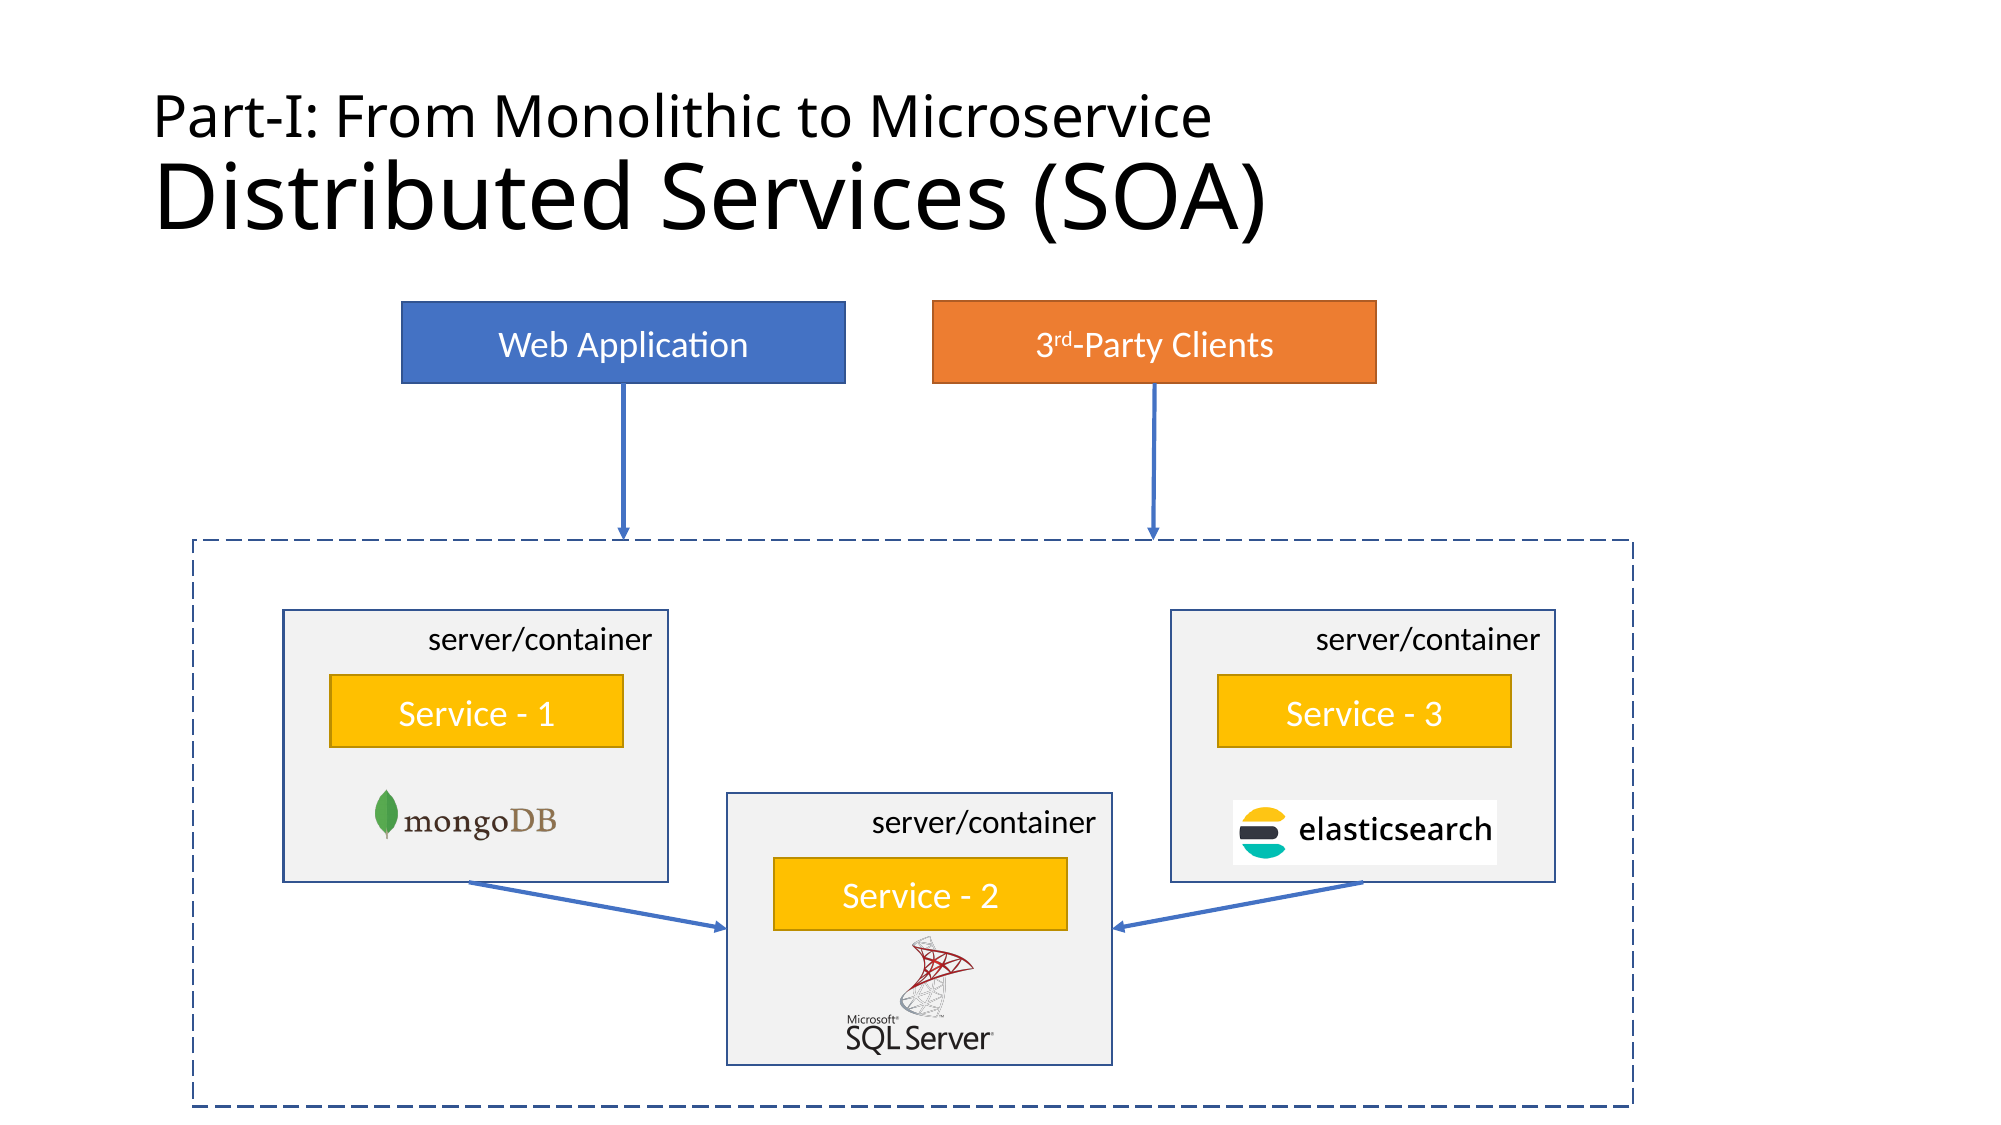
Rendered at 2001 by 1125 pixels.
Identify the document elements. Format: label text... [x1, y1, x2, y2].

text_box [192, 539, 1634, 1108]
text_box 3rd-Party Clients [932, 300, 1377, 384]
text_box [468, 882, 728, 929]
picture [374, 724, 556, 905]
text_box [1111, 882, 1364, 929]
title Part-I: From Monolithic to Microservice Distributed Services (SOA) [137, 59, 1863, 278]
text_box Web Application [401, 301, 846, 384]
picture [847, 936, 994, 1055]
picture [1233, 800, 1497, 865]
